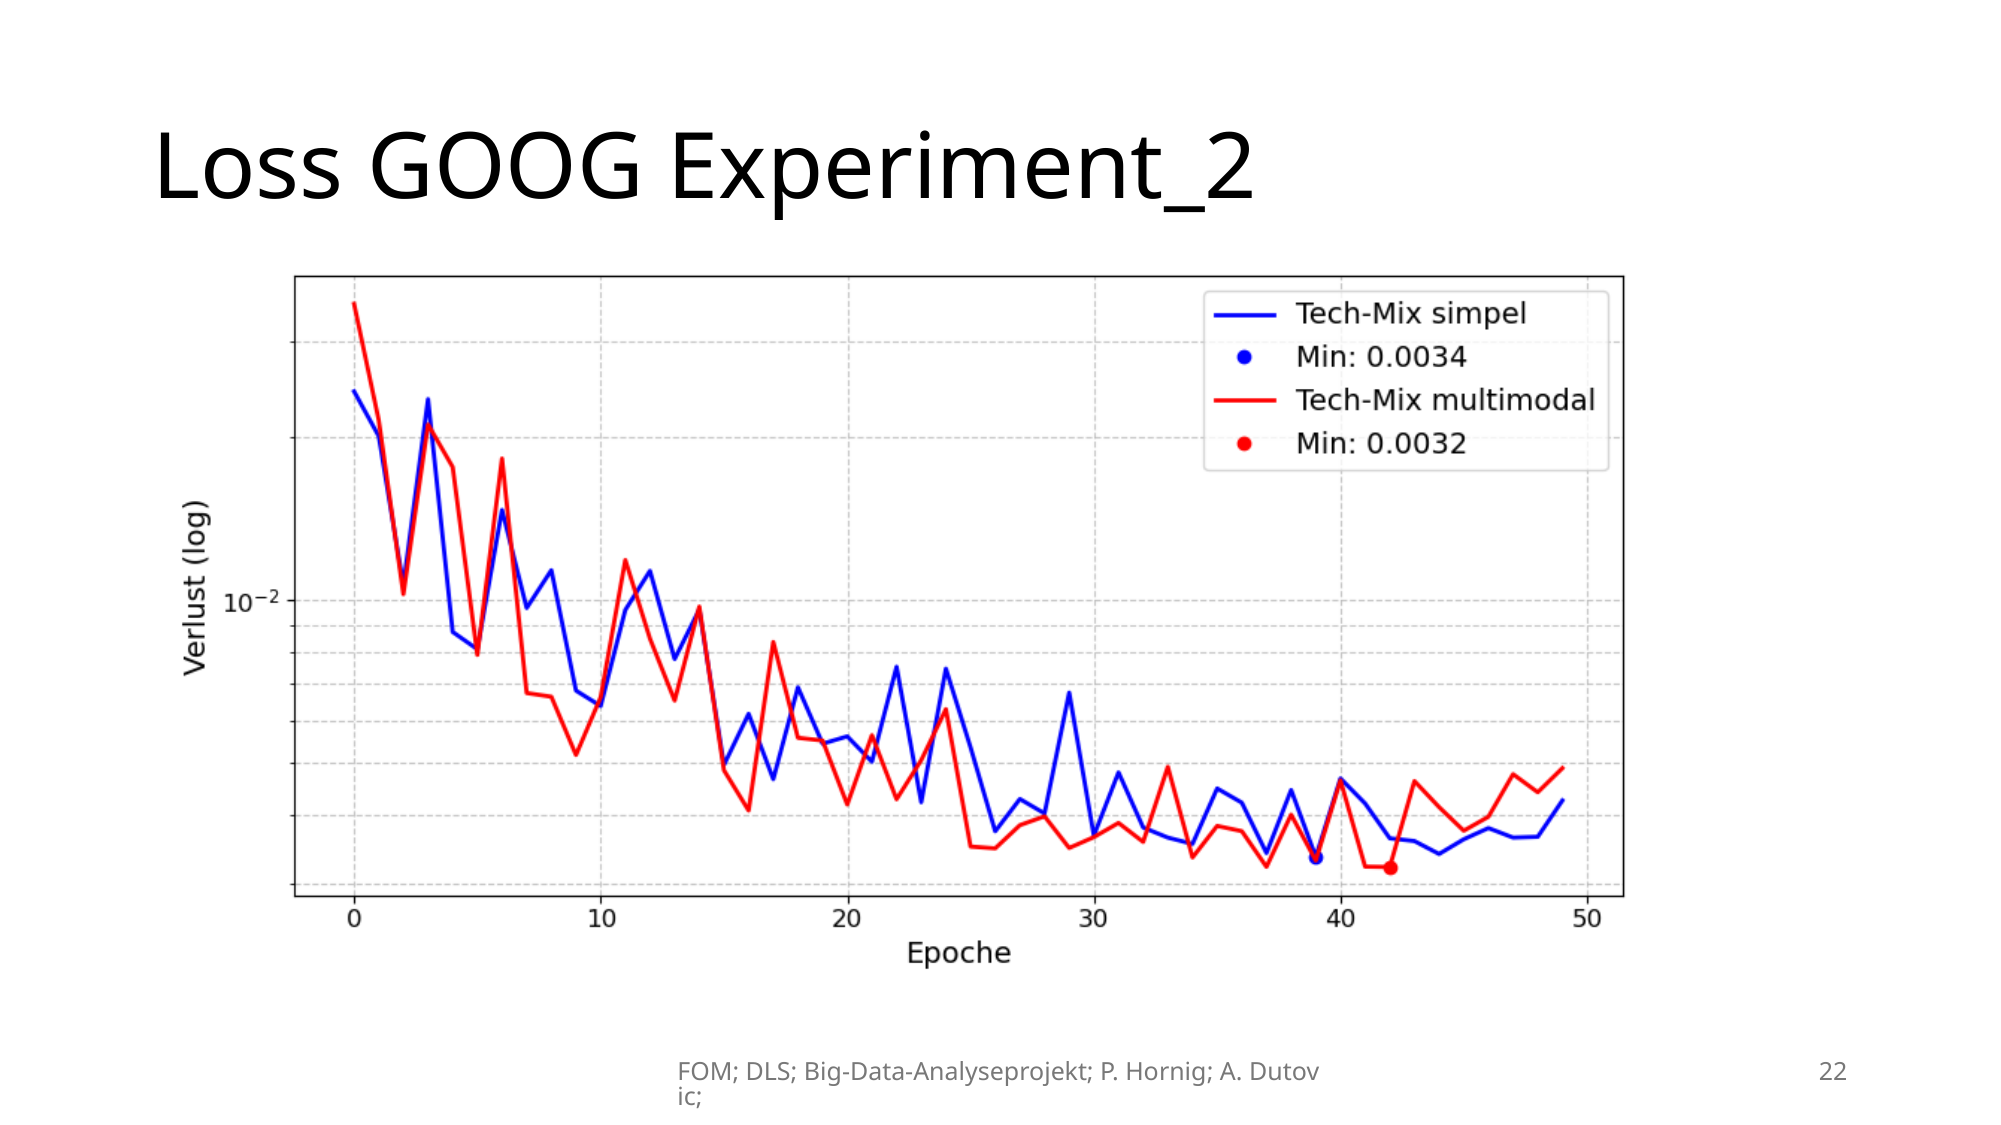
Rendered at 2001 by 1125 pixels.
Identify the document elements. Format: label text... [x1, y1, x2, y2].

footer FOM; DLS; Big-Data-Analyseprojekt; P. Hornig; A. Dutovic; [662, 1042, 1338, 1103]
picture [168, 260, 1638, 985]
slide_number 22 [1412, 1042, 1863, 1103]
title Loss GOOG Experiment_2 [137, 59, 1863, 278]
